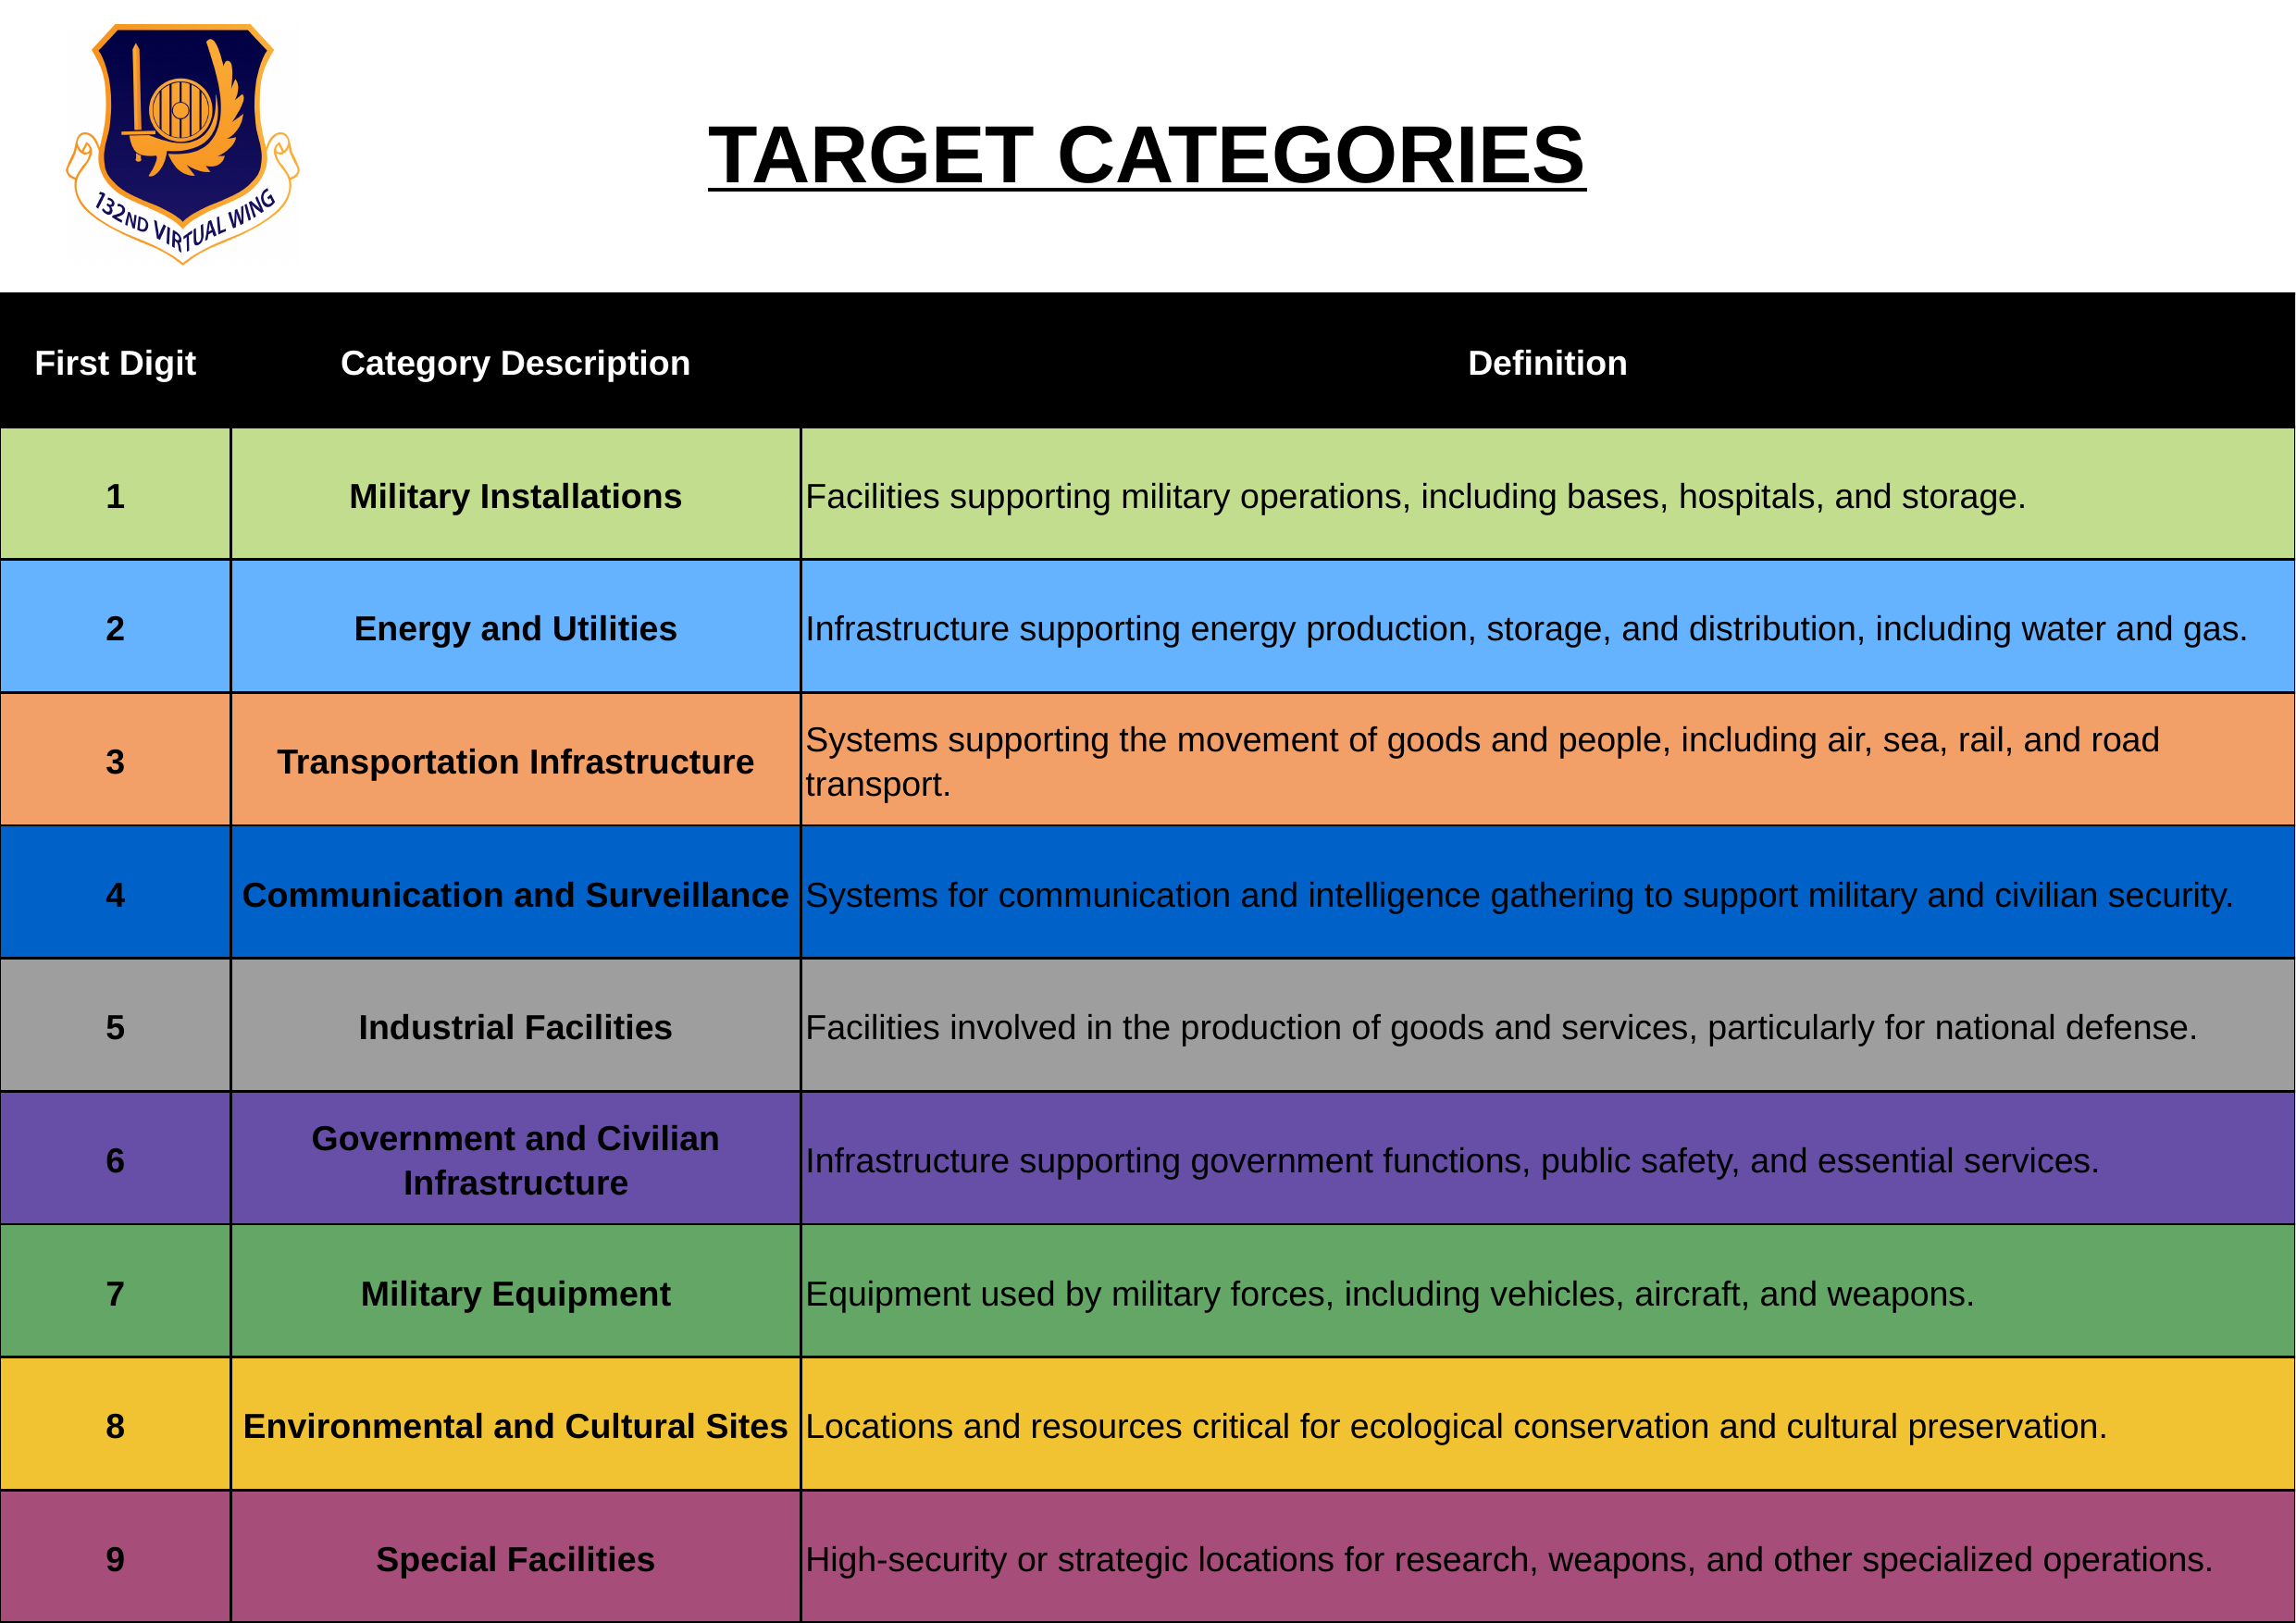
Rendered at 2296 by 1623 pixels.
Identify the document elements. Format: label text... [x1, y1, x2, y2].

table_cell 8 [1, 1358, 230, 1489]
table_cell Communication and Surveillance [232, 826, 800, 957]
table_cell Energy and Utilities [232, 561, 800, 691]
table_cell Systems for communication and intelligence gathering to support military and civilian security. [802, 826, 2294, 957]
text_box TARGET CATEGORIES [0, 7, 2296, 292]
table_cell Facilities involved in the production of goods and services, particularly for national defense. [802, 960, 2294, 1090]
table_cell 9 [1, 1492, 230, 1621]
table_header Category Description [232, 295, 800, 426]
table_cell Transportation Infrastructure [232, 694, 800, 824]
table_cell Infrastructure supporting government functions, public safety, and essential services. [802, 1093, 2294, 1223]
table_cell Military Equipment [232, 1225, 800, 1356]
table_cell Equipment used by military forces, including vehicles, aircraft, and weapons. [802, 1225, 2294, 1356]
table_cell High-security or strategic locations for research, weapons, and other specialized operations. [802, 1492, 2294, 1621]
table_header First Digit [1, 295, 230, 426]
table_cell Military Installations [232, 428, 800, 558]
table_header Definition [802, 295, 2294, 426]
table_cell Facilities supporting military operations, including bases, hospitals, and storage. [802, 428, 2294, 558]
table_cell 4 [1, 826, 230, 957]
table_cell 1 [1, 428, 230, 558]
table_cell Environmental and Cultural Sites [232, 1358, 800, 1489]
table_cell Special Facilities [232, 1492, 800, 1621]
table_cell Industrial Facilities [232, 960, 800, 1090]
table_cell Systems supporting the movement of goods and people, including air, sea, rail, and road transport. [802, 694, 2294, 824]
table_cell 5 [1, 960, 230, 1090]
table_cell Infrastructure supporting energy production, storage, and distribution, including water and gas. [802, 561, 2294, 691]
table_cell 7 [1, 1225, 230, 1356]
table_cell Government and Civilian Infrastructure [232, 1093, 800, 1223]
table_cell 2 [1, 561, 230, 691]
table_cell 3 [1, 694, 230, 824]
table_cell Locations and resources critical for ecological conservation and cultural preservation. [802, 1358, 2294, 1489]
table_cell 6 [1, 1093, 230, 1223]
picture [66, 24, 306, 271]
